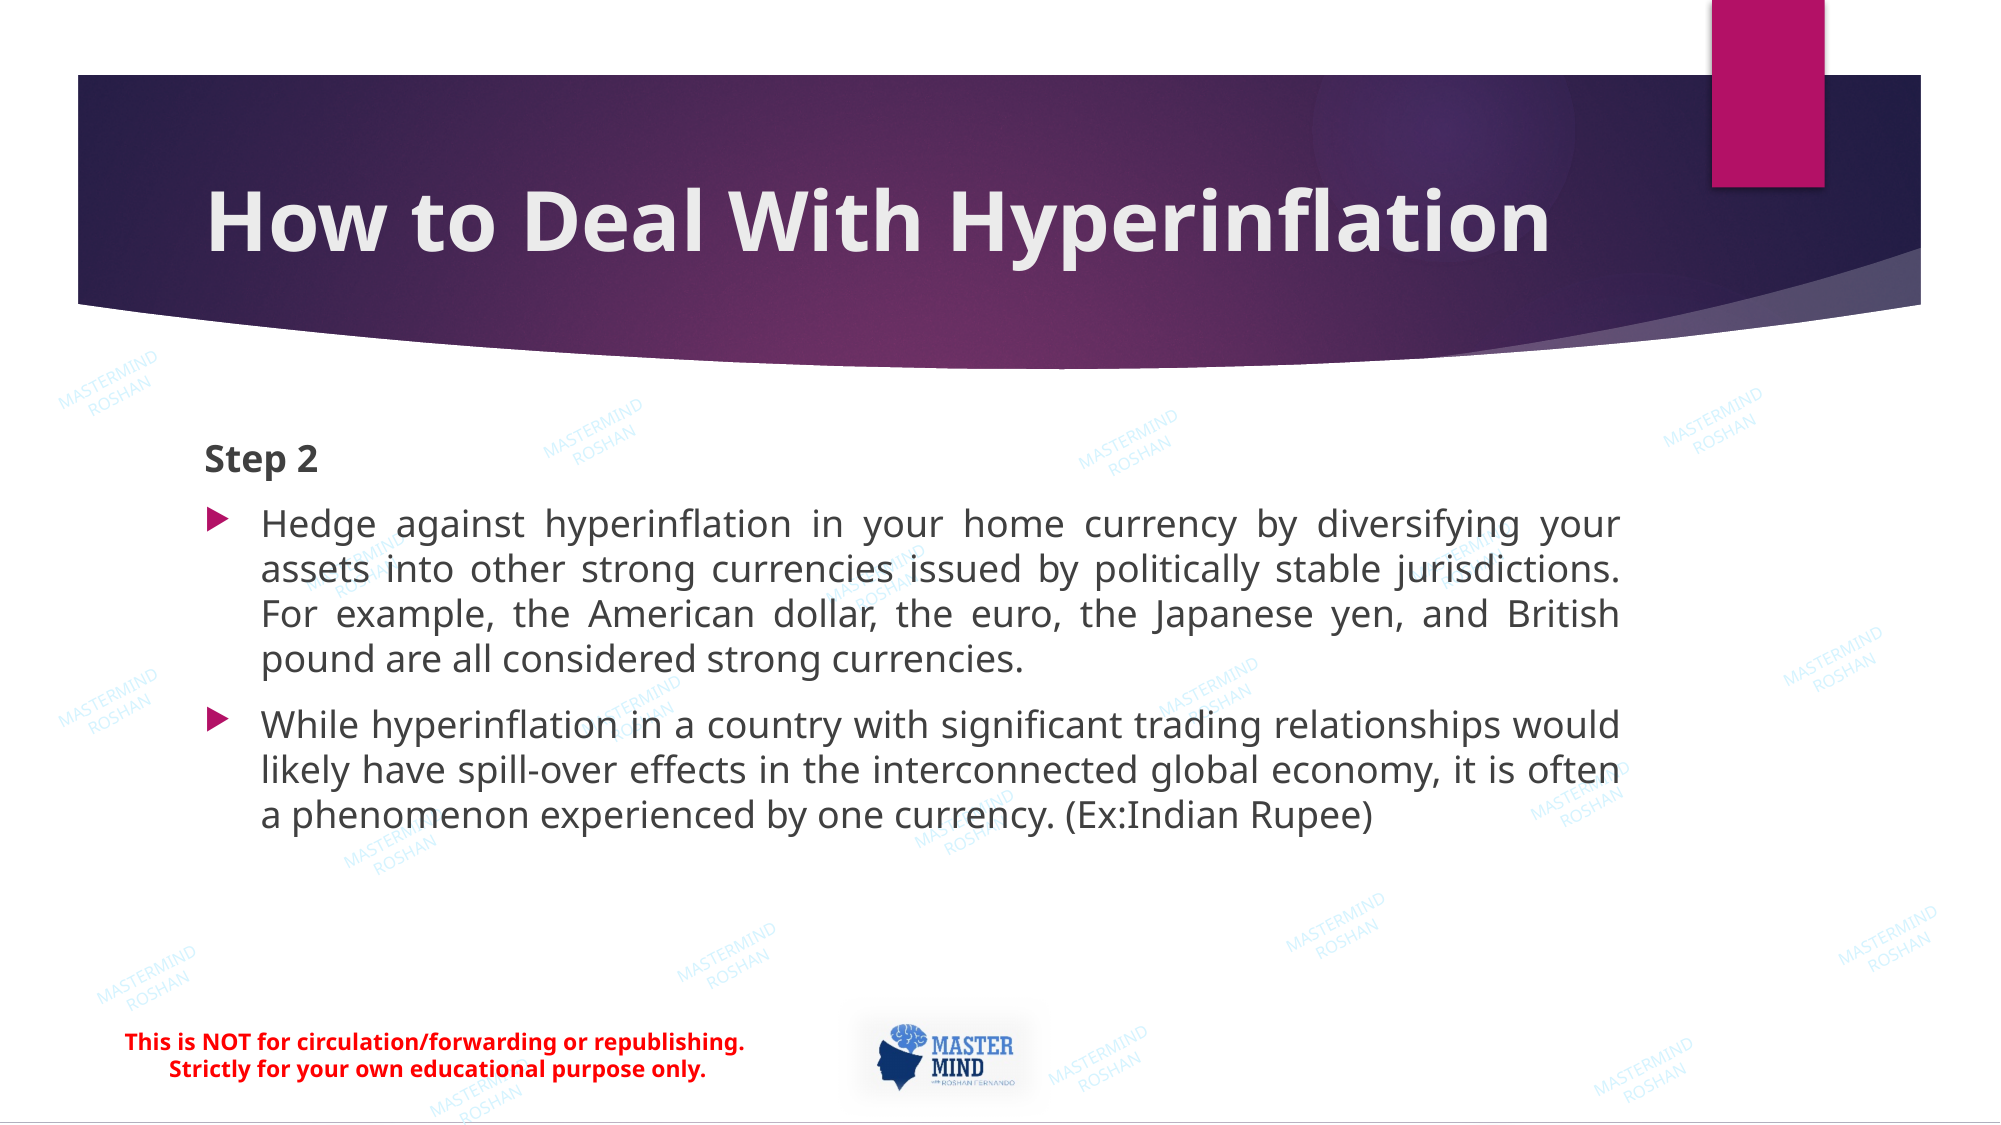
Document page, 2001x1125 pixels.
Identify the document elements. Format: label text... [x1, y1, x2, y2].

list Step 2 Hedge against hyperinflation in your home currency by diversifying your assets into other strong currencies issued by politically stable jurisdictions. For example, the American dollar, the euro, the Japanese yen, and British pound are all considered strong currencies. While hyperinflation in a country with significant trading relationships would likely have spill-over effects in the interconnected global economy, it is often a phenomenon experienced by one currency. (Ex:Indian Rupee) [189, 427, 1638, 988]
title How to Deal With Hyperinflation [189, 159, 1627, 276]
picture [871, 1030, 1018, 1084]
